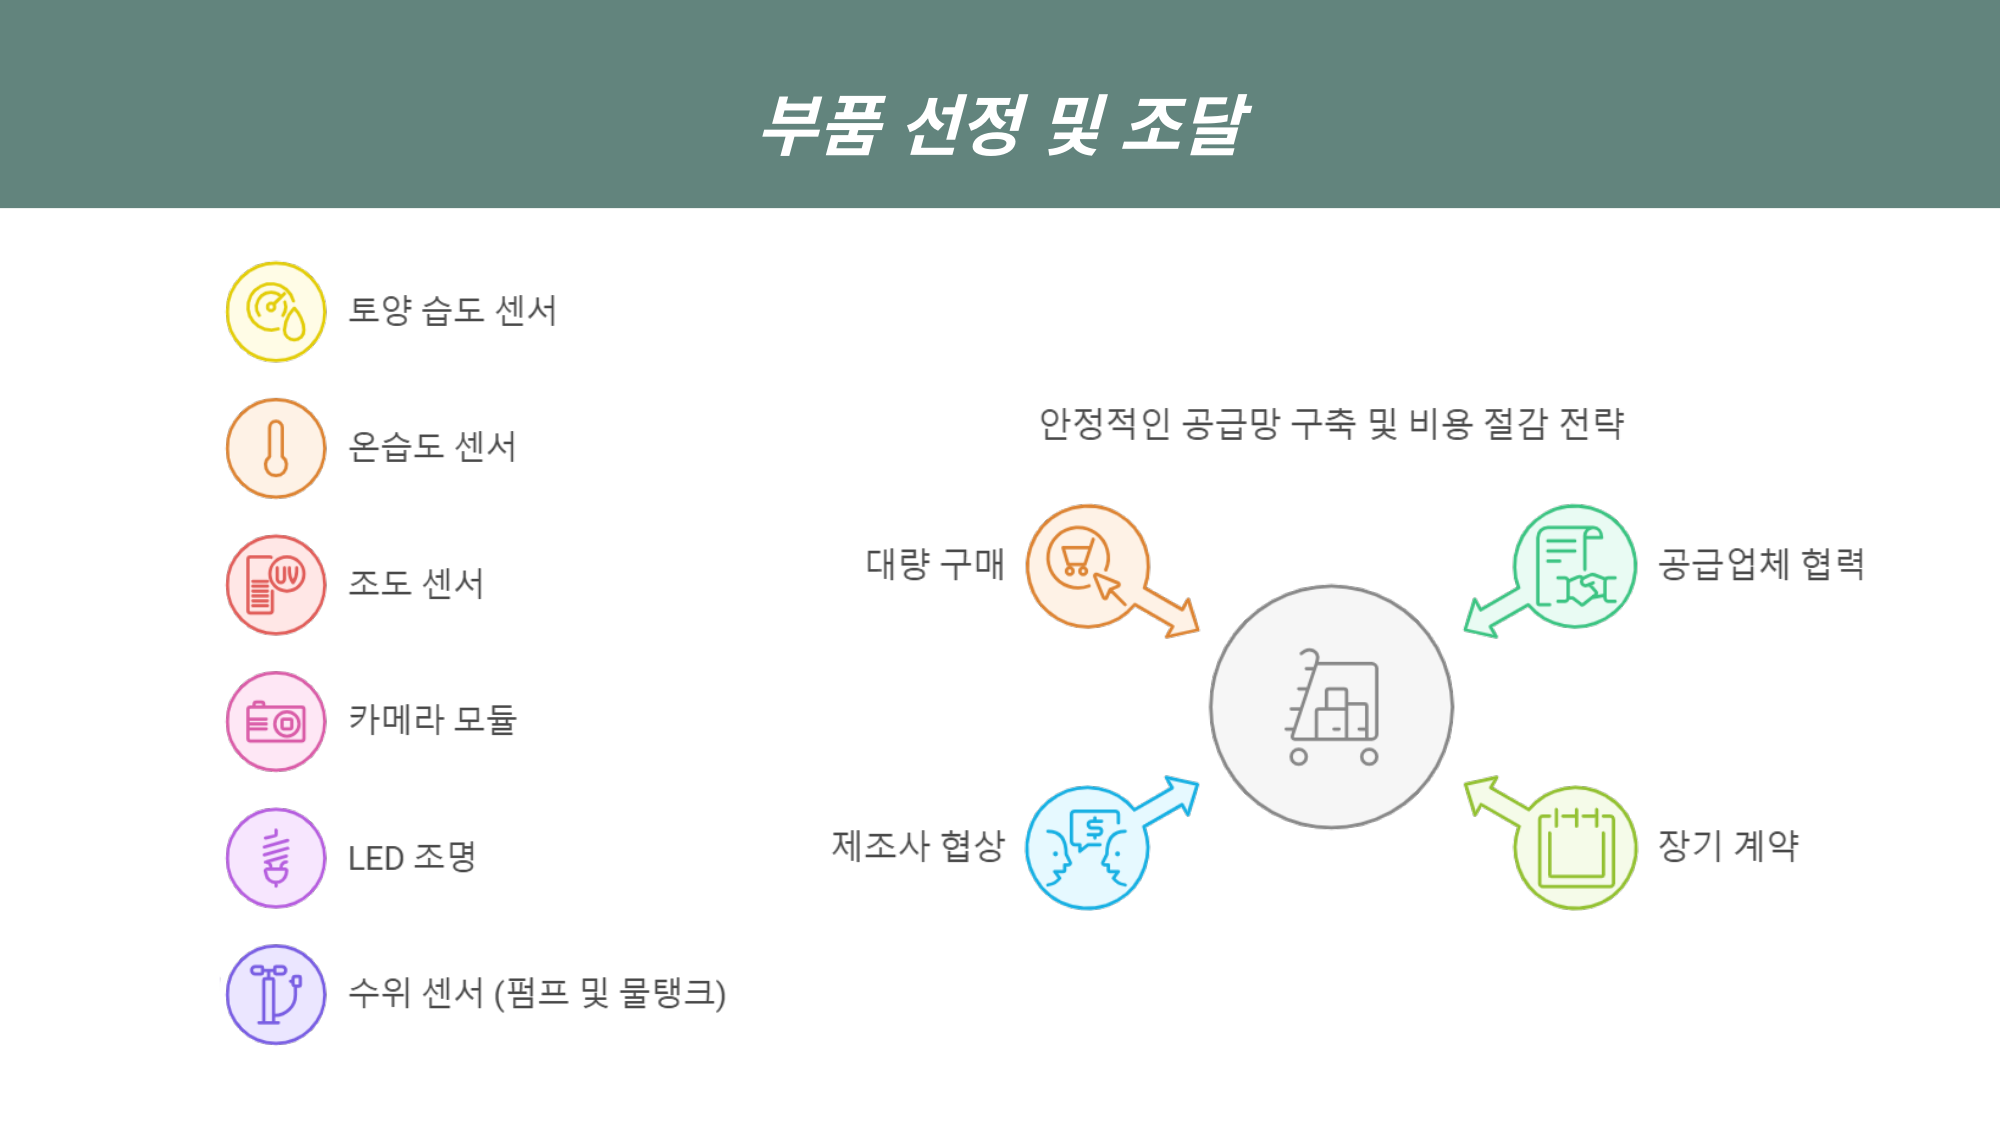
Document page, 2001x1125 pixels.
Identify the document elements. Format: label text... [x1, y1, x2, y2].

text_box 부품 선정 및 조달 [0, 0, 2000, 209]
picture [219, 259, 773, 1065]
picture [788, 385, 1896, 939]
